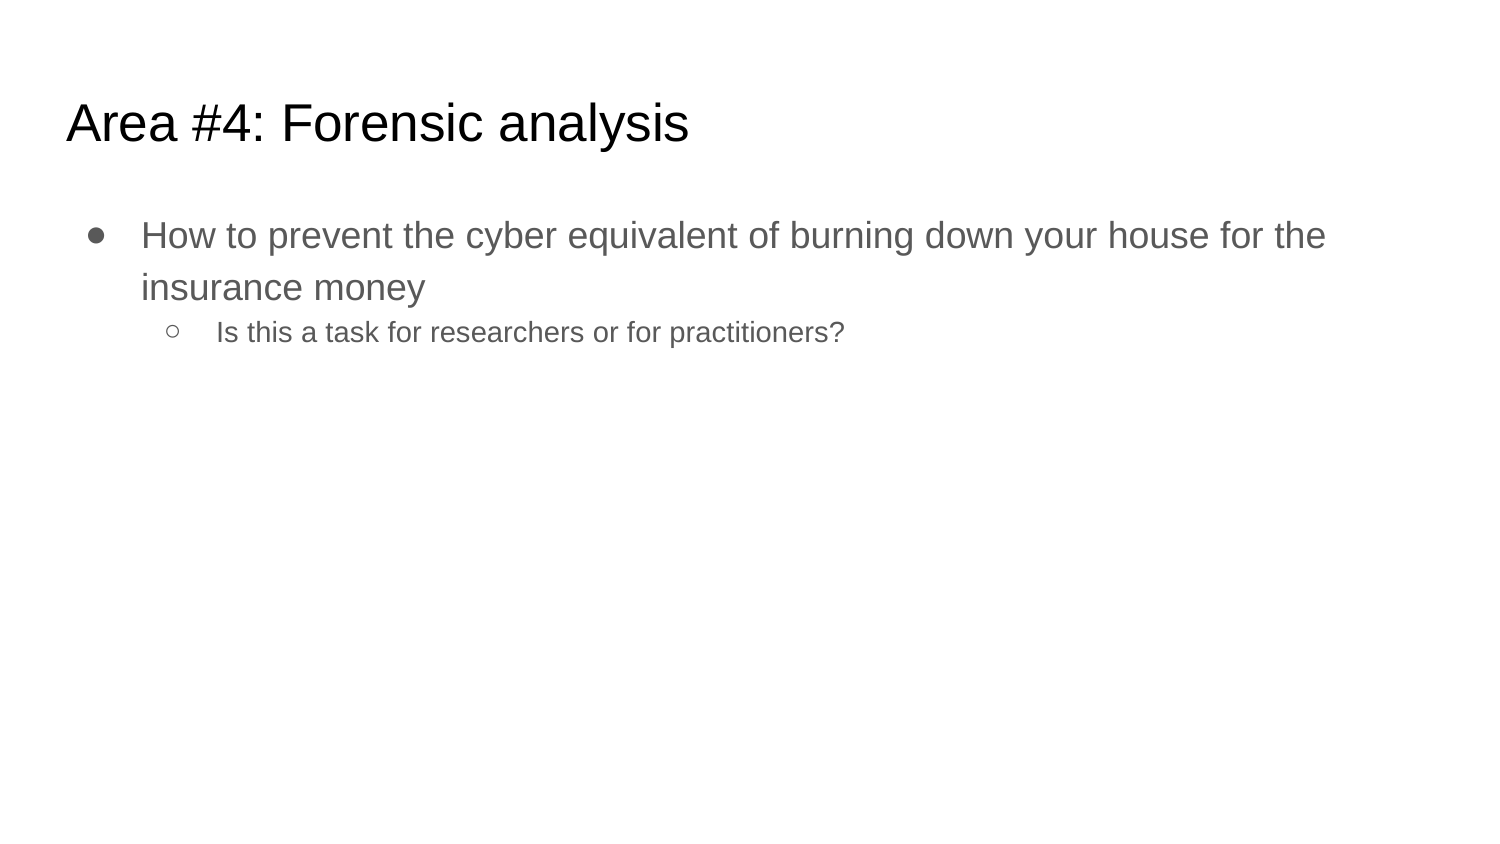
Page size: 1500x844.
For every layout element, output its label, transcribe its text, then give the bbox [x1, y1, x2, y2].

title Area #4: Forensic analysis [51, 72, 1449, 167]
list How to prevent the cyber equivalent of burning down your house for the insurance money Is this a task for researchers or for practitioners? [51, 189, 1449, 750]
